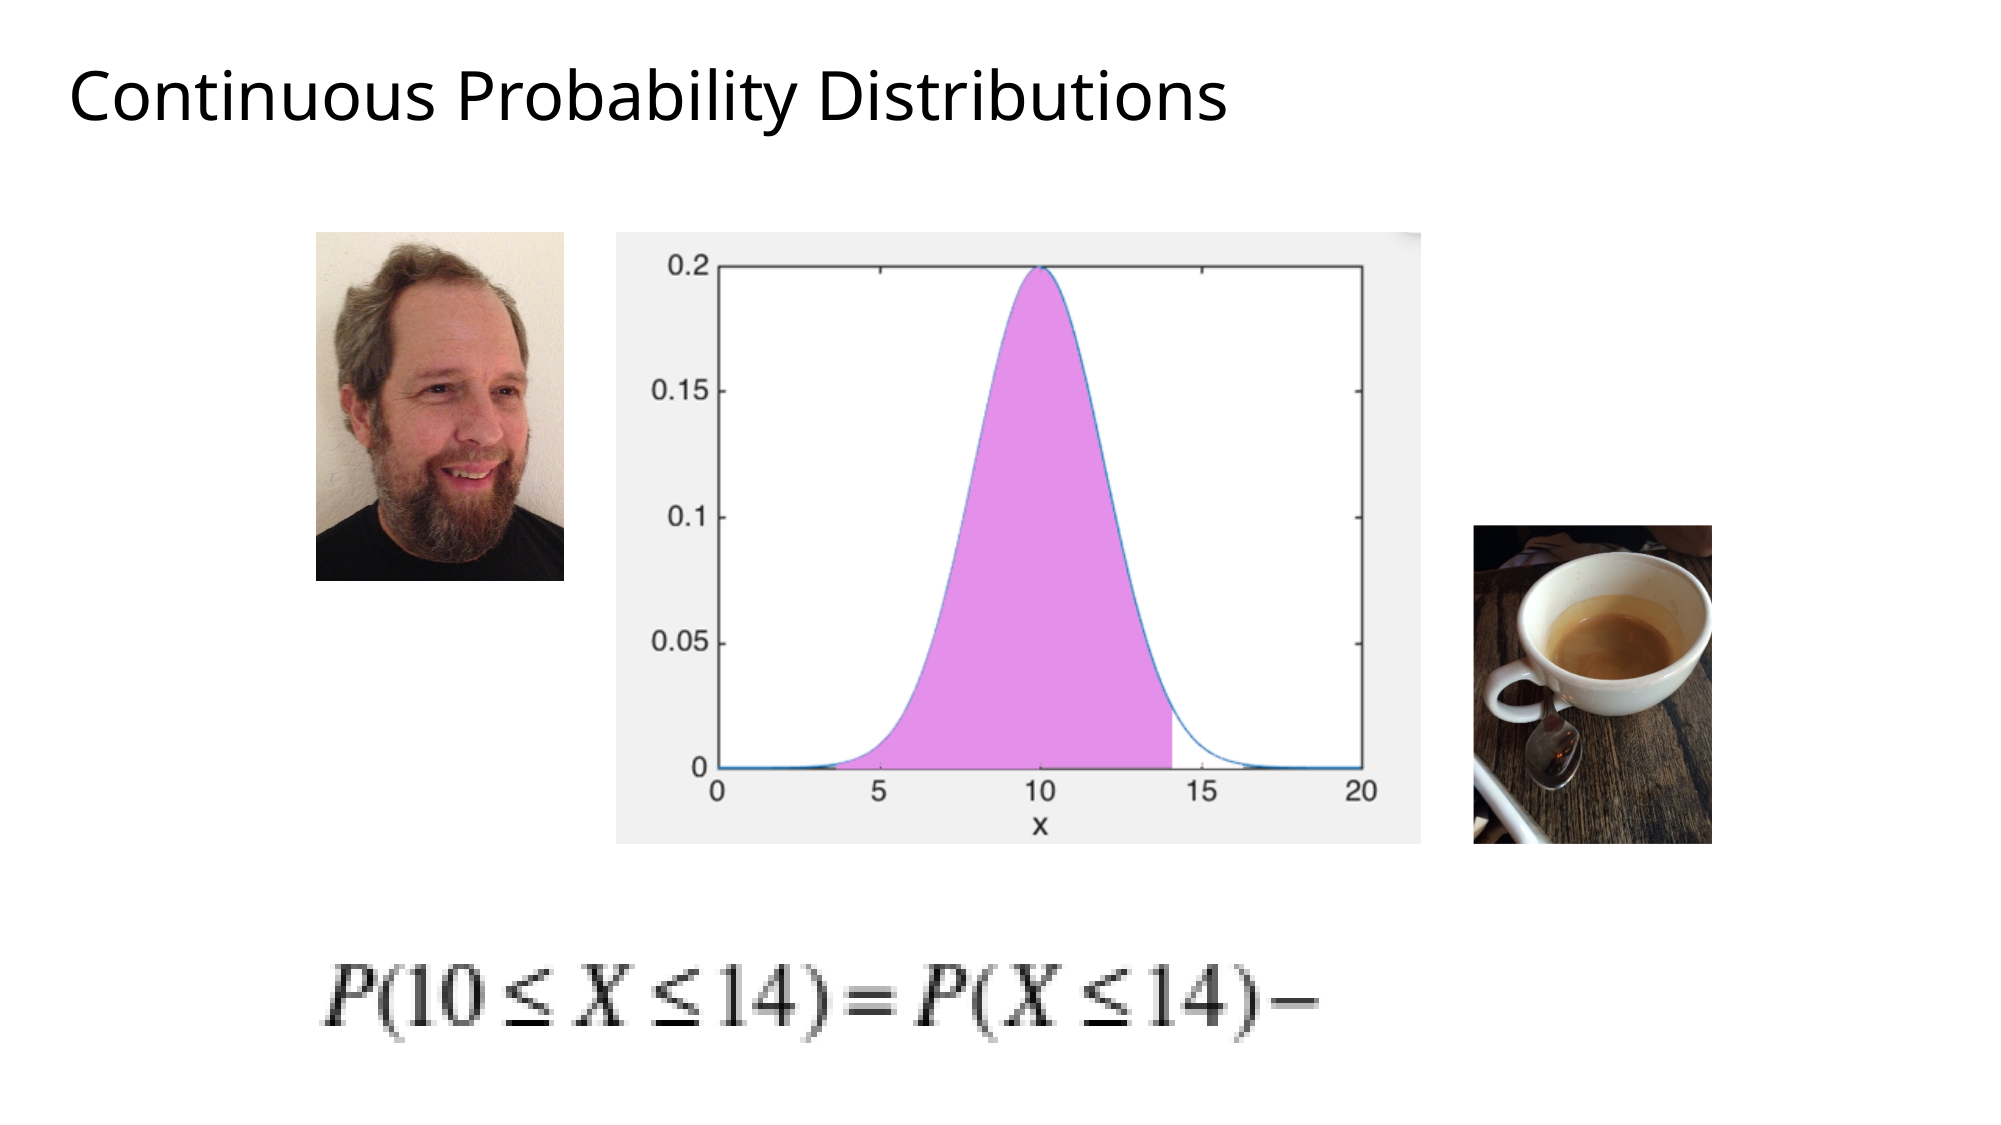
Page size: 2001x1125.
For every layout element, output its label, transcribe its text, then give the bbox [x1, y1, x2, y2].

picture [1433, 526, 1751, 843]
text_box Continuous Probability Distributions [0, 0, 1350, 188]
picture [316, 232, 564, 581]
picture [616, 232, 1421, 844]
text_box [309, 952, 1684, 1061]
